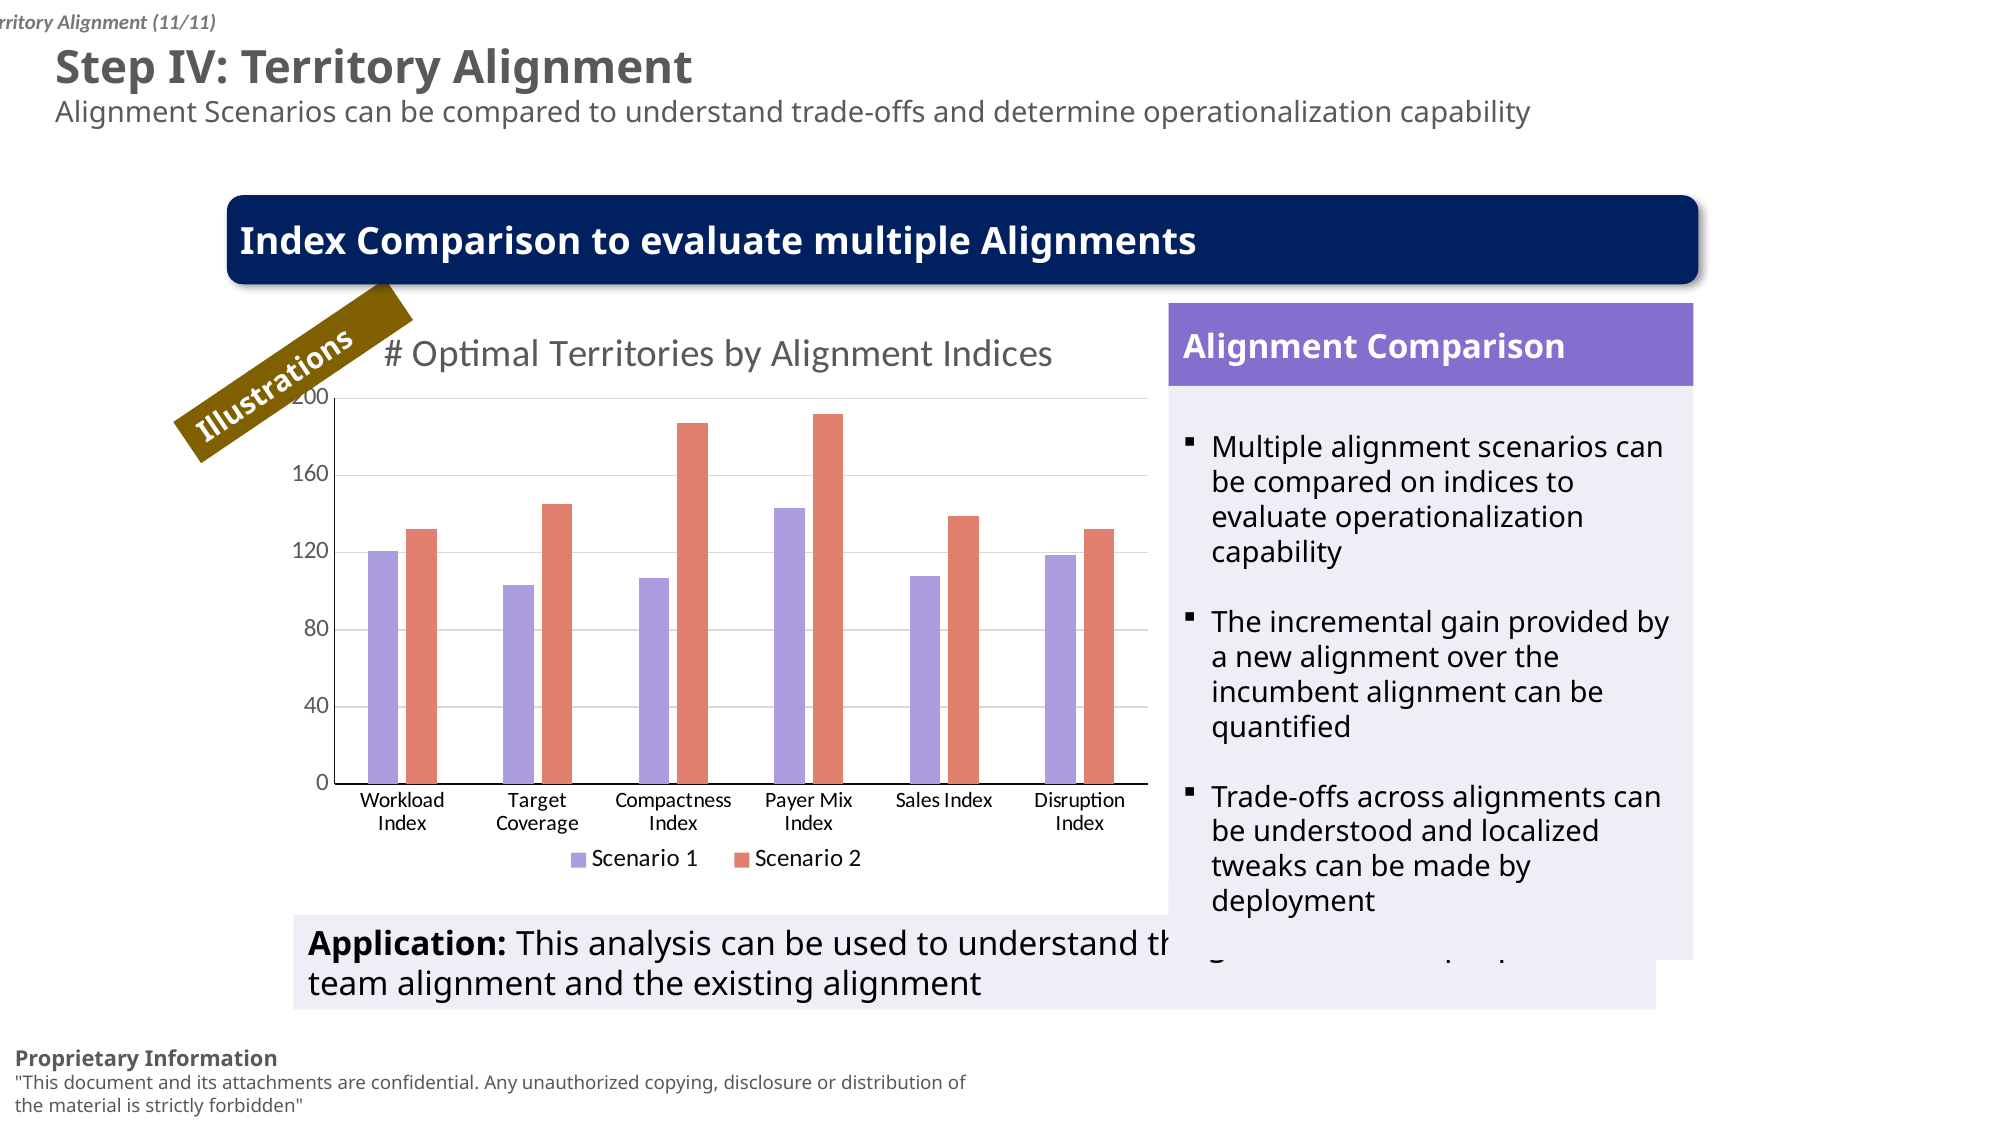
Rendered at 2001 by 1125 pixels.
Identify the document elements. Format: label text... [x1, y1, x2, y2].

text_box Illustrations [173, 366, 255, 464]
text_box Index Comparison to evaluate multiple Alignments [228, 196, 1697, 283]
text_box Application: This analysis can be used to understand the gains from the proposed team alignment and the existing alignment [293, 914, 1656, 1010]
text_box Step IV: Territory Alignment Alignment Scenarios can be compared to understand trade-offs and determine operationalization capability [40, 30, 1866, 136]
chart [255, 302, 1169, 882]
text_box Illustrations [350, 293, 401, 302]
text_box Multiple alignment scenarios can be compared on indices to evaluate operationalization capability The incremental gain provided by a new alignment over the incumbent alignment can be quantified Trade-offs across alignments can be understood and localized tweaks can be made by deployment [1168, 385, 1694, 960]
text_box Territory Alignment (11/11) [0, 1, 308, 42]
text_box Alignment Comparison [1169, 303, 1694, 385]
